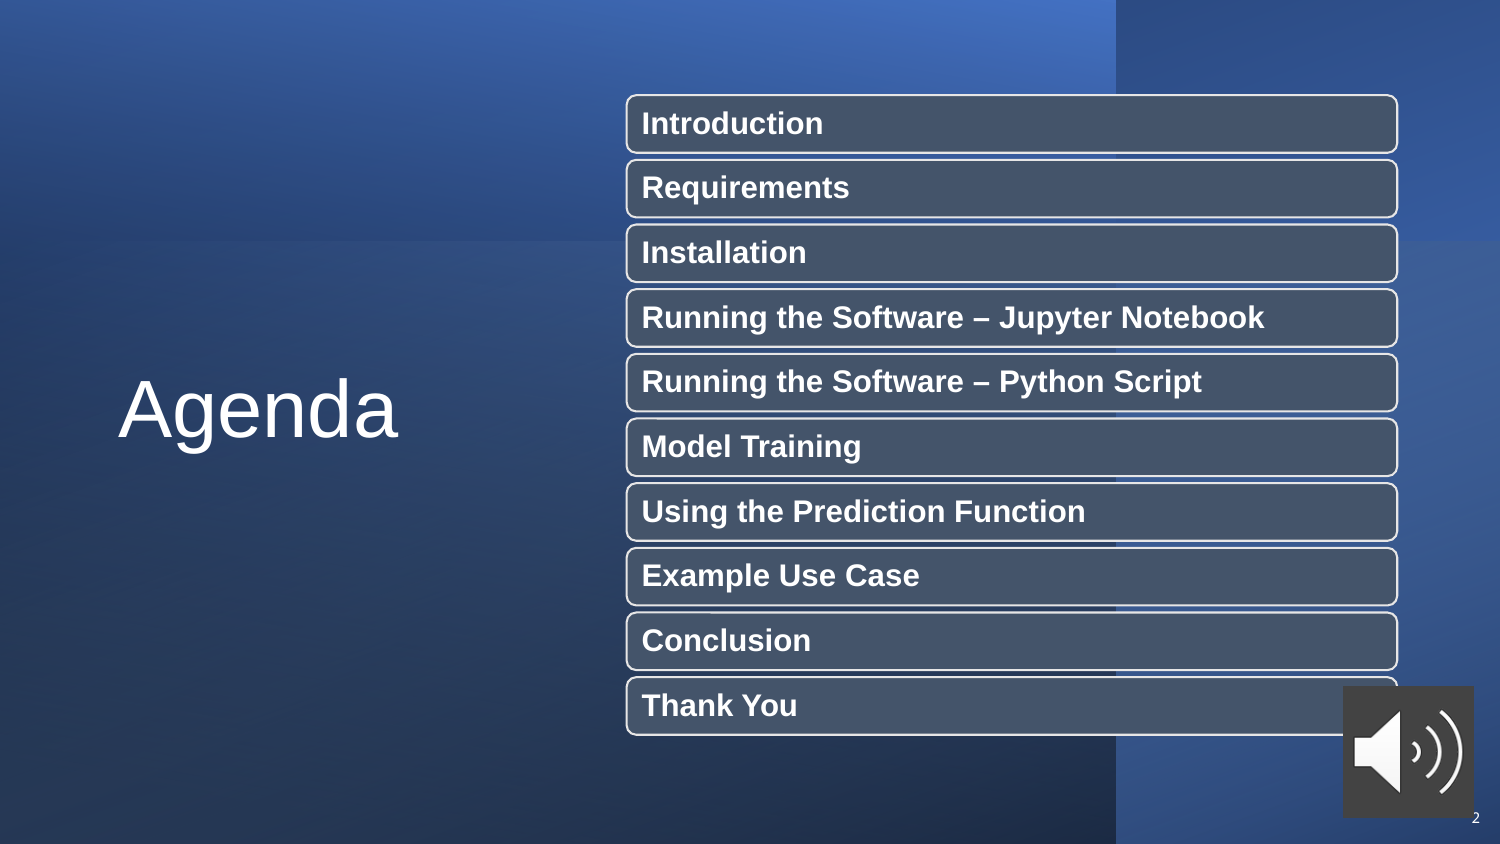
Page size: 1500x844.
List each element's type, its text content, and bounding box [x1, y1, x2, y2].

picture [1341, 685, 1475, 819]
text_box [0, 241, 1500, 844]
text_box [626, 76, 1398, 754]
text_box [0, 0, 1117, 241]
slide_number 2 [1440, 794, 1496, 840]
text_box [1117, 0, 1500, 241]
title Agenda [103, 68, 519, 754]
